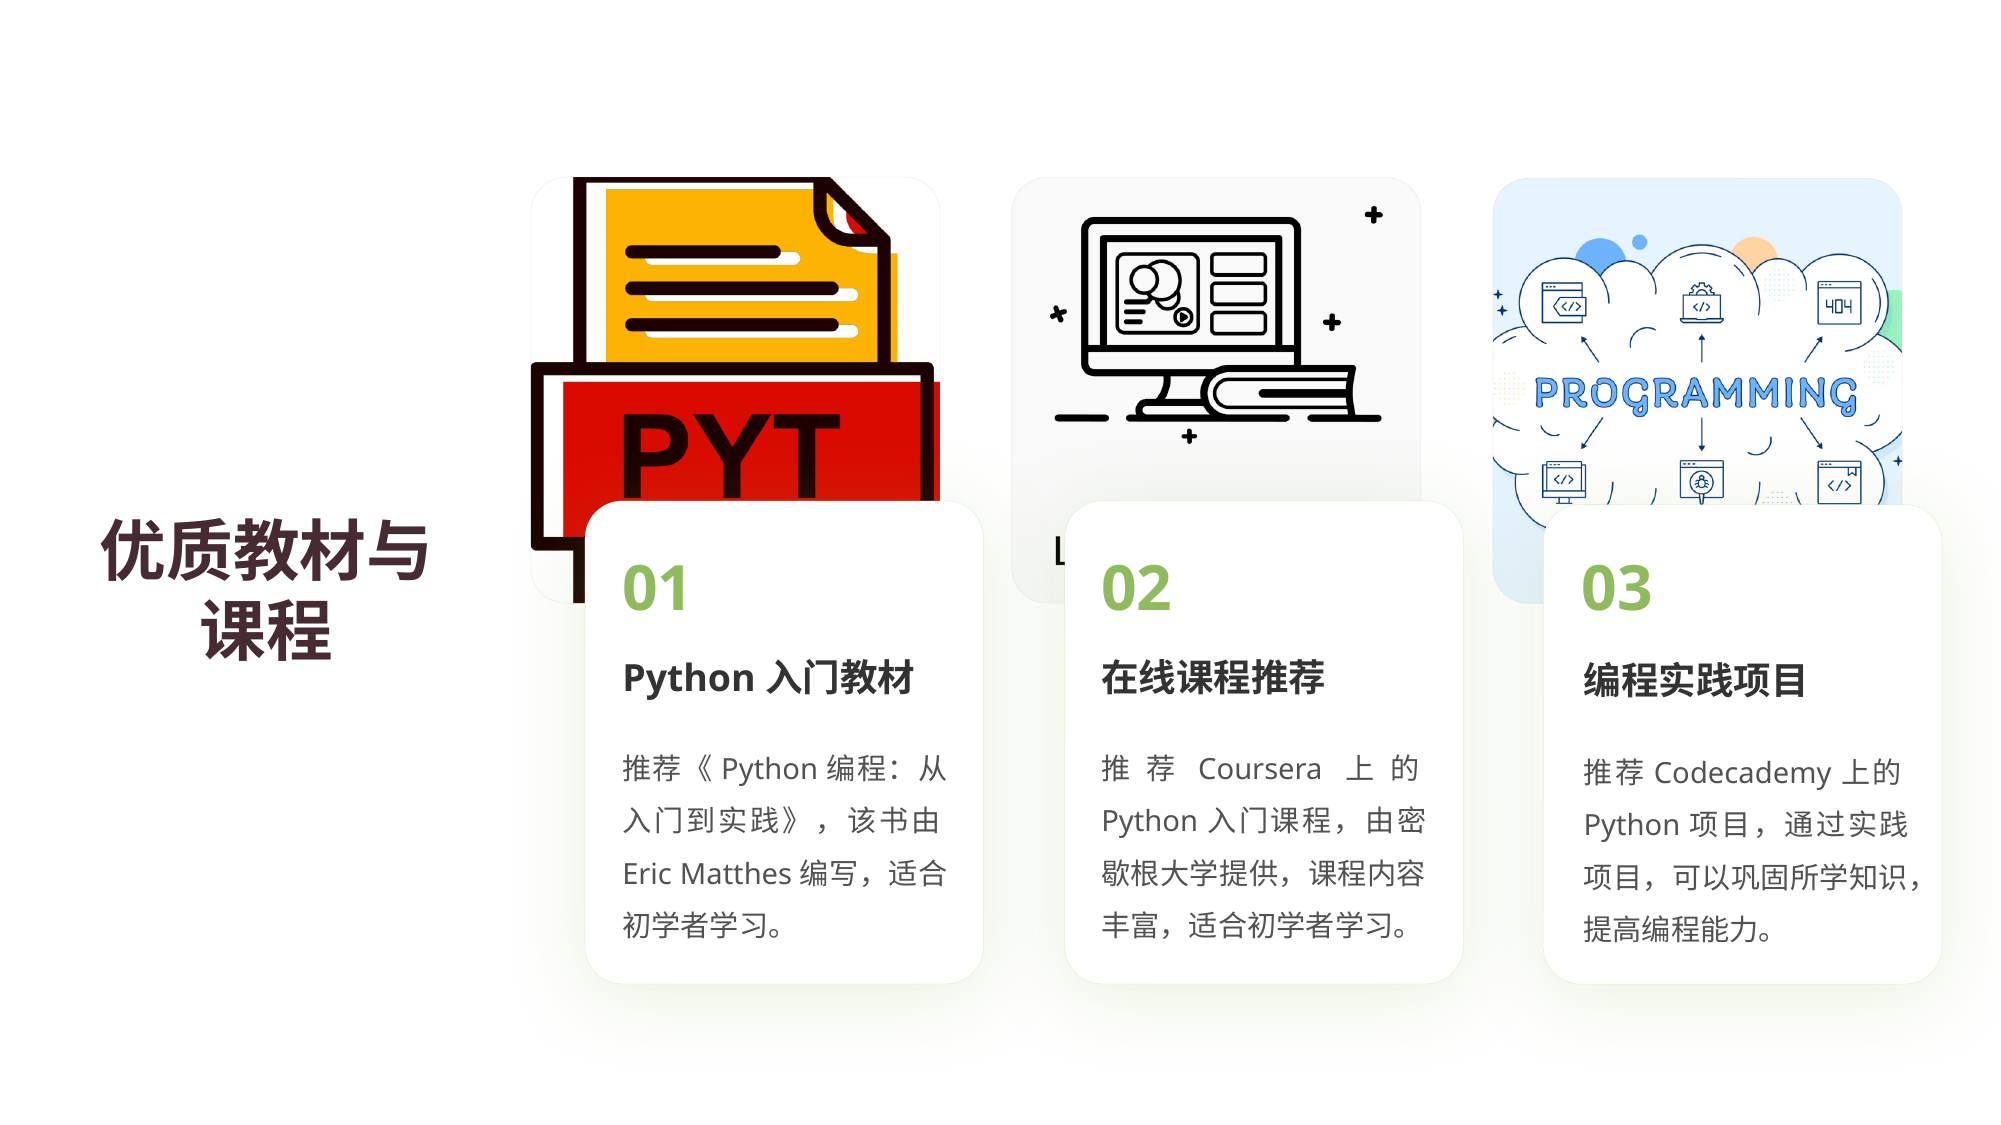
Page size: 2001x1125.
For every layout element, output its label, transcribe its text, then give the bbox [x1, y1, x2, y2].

text_box 推荐Coursera上的Python入门课程，由密歇根大学提供，课程内容丰富，适合初学者学习。 [1101, 732, 1427, 956]
text_box Python入门教材 [622, 631, 948, 721]
picture [1492, 178, 1903, 604]
text_box 03 [1581, 547, 1907, 623]
text_box [1064, 500, 1464, 984]
text_box 01 [622, 547, 948, 624]
picture [1011, 177, 1421, 604]
text_box [584, 500, 984, 984]
text_box 推荐Codecademy上的Python项目，通过实践项目，可以巩固所学知识，提高编程能力。 [1583, 736, 1909, 956]
text_box 推荐《Python编程：从入门到实践》，该书由Eric Matthes编写，适合初学者学习。 [622, 732, 948, 956]
picture [530, 177, 940, 604]
text_box 编程实践项目 [1583, 635, 1909, 725]
text_box 在线课程推荐 [1101, 631, 1427, 721]
title 优质教材与课程 [77, 347, 456, 831]
text_box 02 [1101, 547, 1427, 624]
text_box [1543, 504, 1942, 985]
